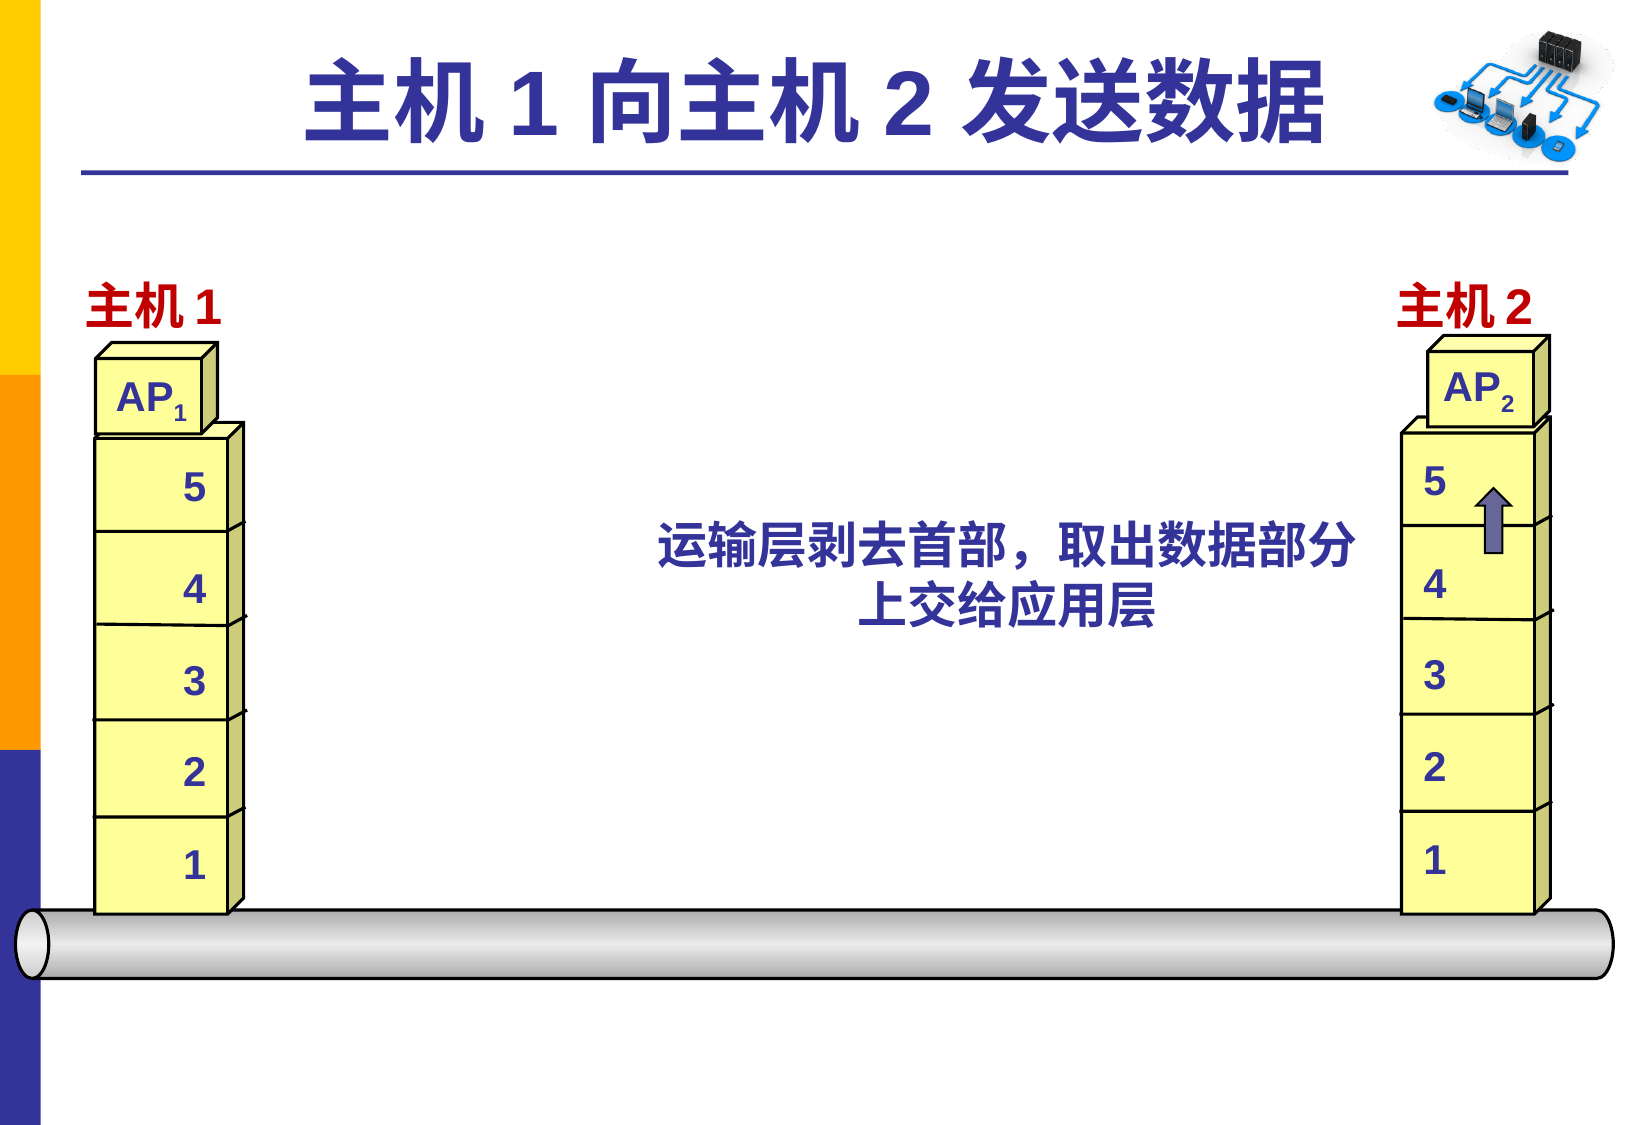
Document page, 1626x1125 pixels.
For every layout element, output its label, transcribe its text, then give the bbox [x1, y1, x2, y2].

text_box [94, 521, 246, 532]
text_box 4 [168, 554, 222, 619]
text_box [1399, 801, 1553, 812]
text_box AP1 [100, 362, 203, 434]
text_box [94, 532, 228, 719]
text_box [96, 615, 248, 626]
text_box 运输层剥去首部，取出数据部分 上交给应用层 [642, 506, 1372, 641]
text_box [1403, 609, 1554, 620]
text_box [96, 343, 216, 358]
text_box [1401, 416, 1551, 525]
text_box [94, 720, 228, 816]
text_box 1 [168, 830, 222, 896]
text_box [1503, 515, 1553, 526]
text_box 4 [1408, 549, 1462, 614]
title 主机 1 向主机 2 发送数据 [81, 30, 1569, 161]
text_box [95, 342, 218, 434]
text_box [92, 709, 248, 720]
text_box [94, 809, 244, 915]
text_box 1 [1408, 825, 1462, 890]
text_box 5 [168, 451, 222, 517]
text_box [1401, 803, 1551, 915]
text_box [1402, 417, 1550, 432]
text_box [1476, 488, 1512, 554]
text_box 主机 2 [1380, 267, 1548, 342]
text_box [94, 422, 244, 531]
text_box [1401, 519, 1484, 526]
text_box 3 [1408, 640, 1462, 706]
text_box [15, 909, 1614, 979]
text_box 10100110100101 比 特 流 110101110101 [95, 423, 243, 438]
text_box 2 [1408, 732, 1462, 798]
text_box 5 [1408, 446, 1462, 511]
text_box [1427, 335, 1550, 427]
text_box 3 [168, 646, 222, 711]
text_box [1401, 526, 1535, 713]
text_box [1399, 704, 1554, 715]
text_box [1401, 715, 1535, 811]
picture [1431, 30, 1616, 165]
text_box 主机 1 [69, 267, 237, 342]
text_box [92, 807, 246, 817]
text_box AP2 [1428, 352, 1530, 425]
text_box 2 [1428, 342, 1543, 351]
text_box 2 [168, 737, 222, 803]
